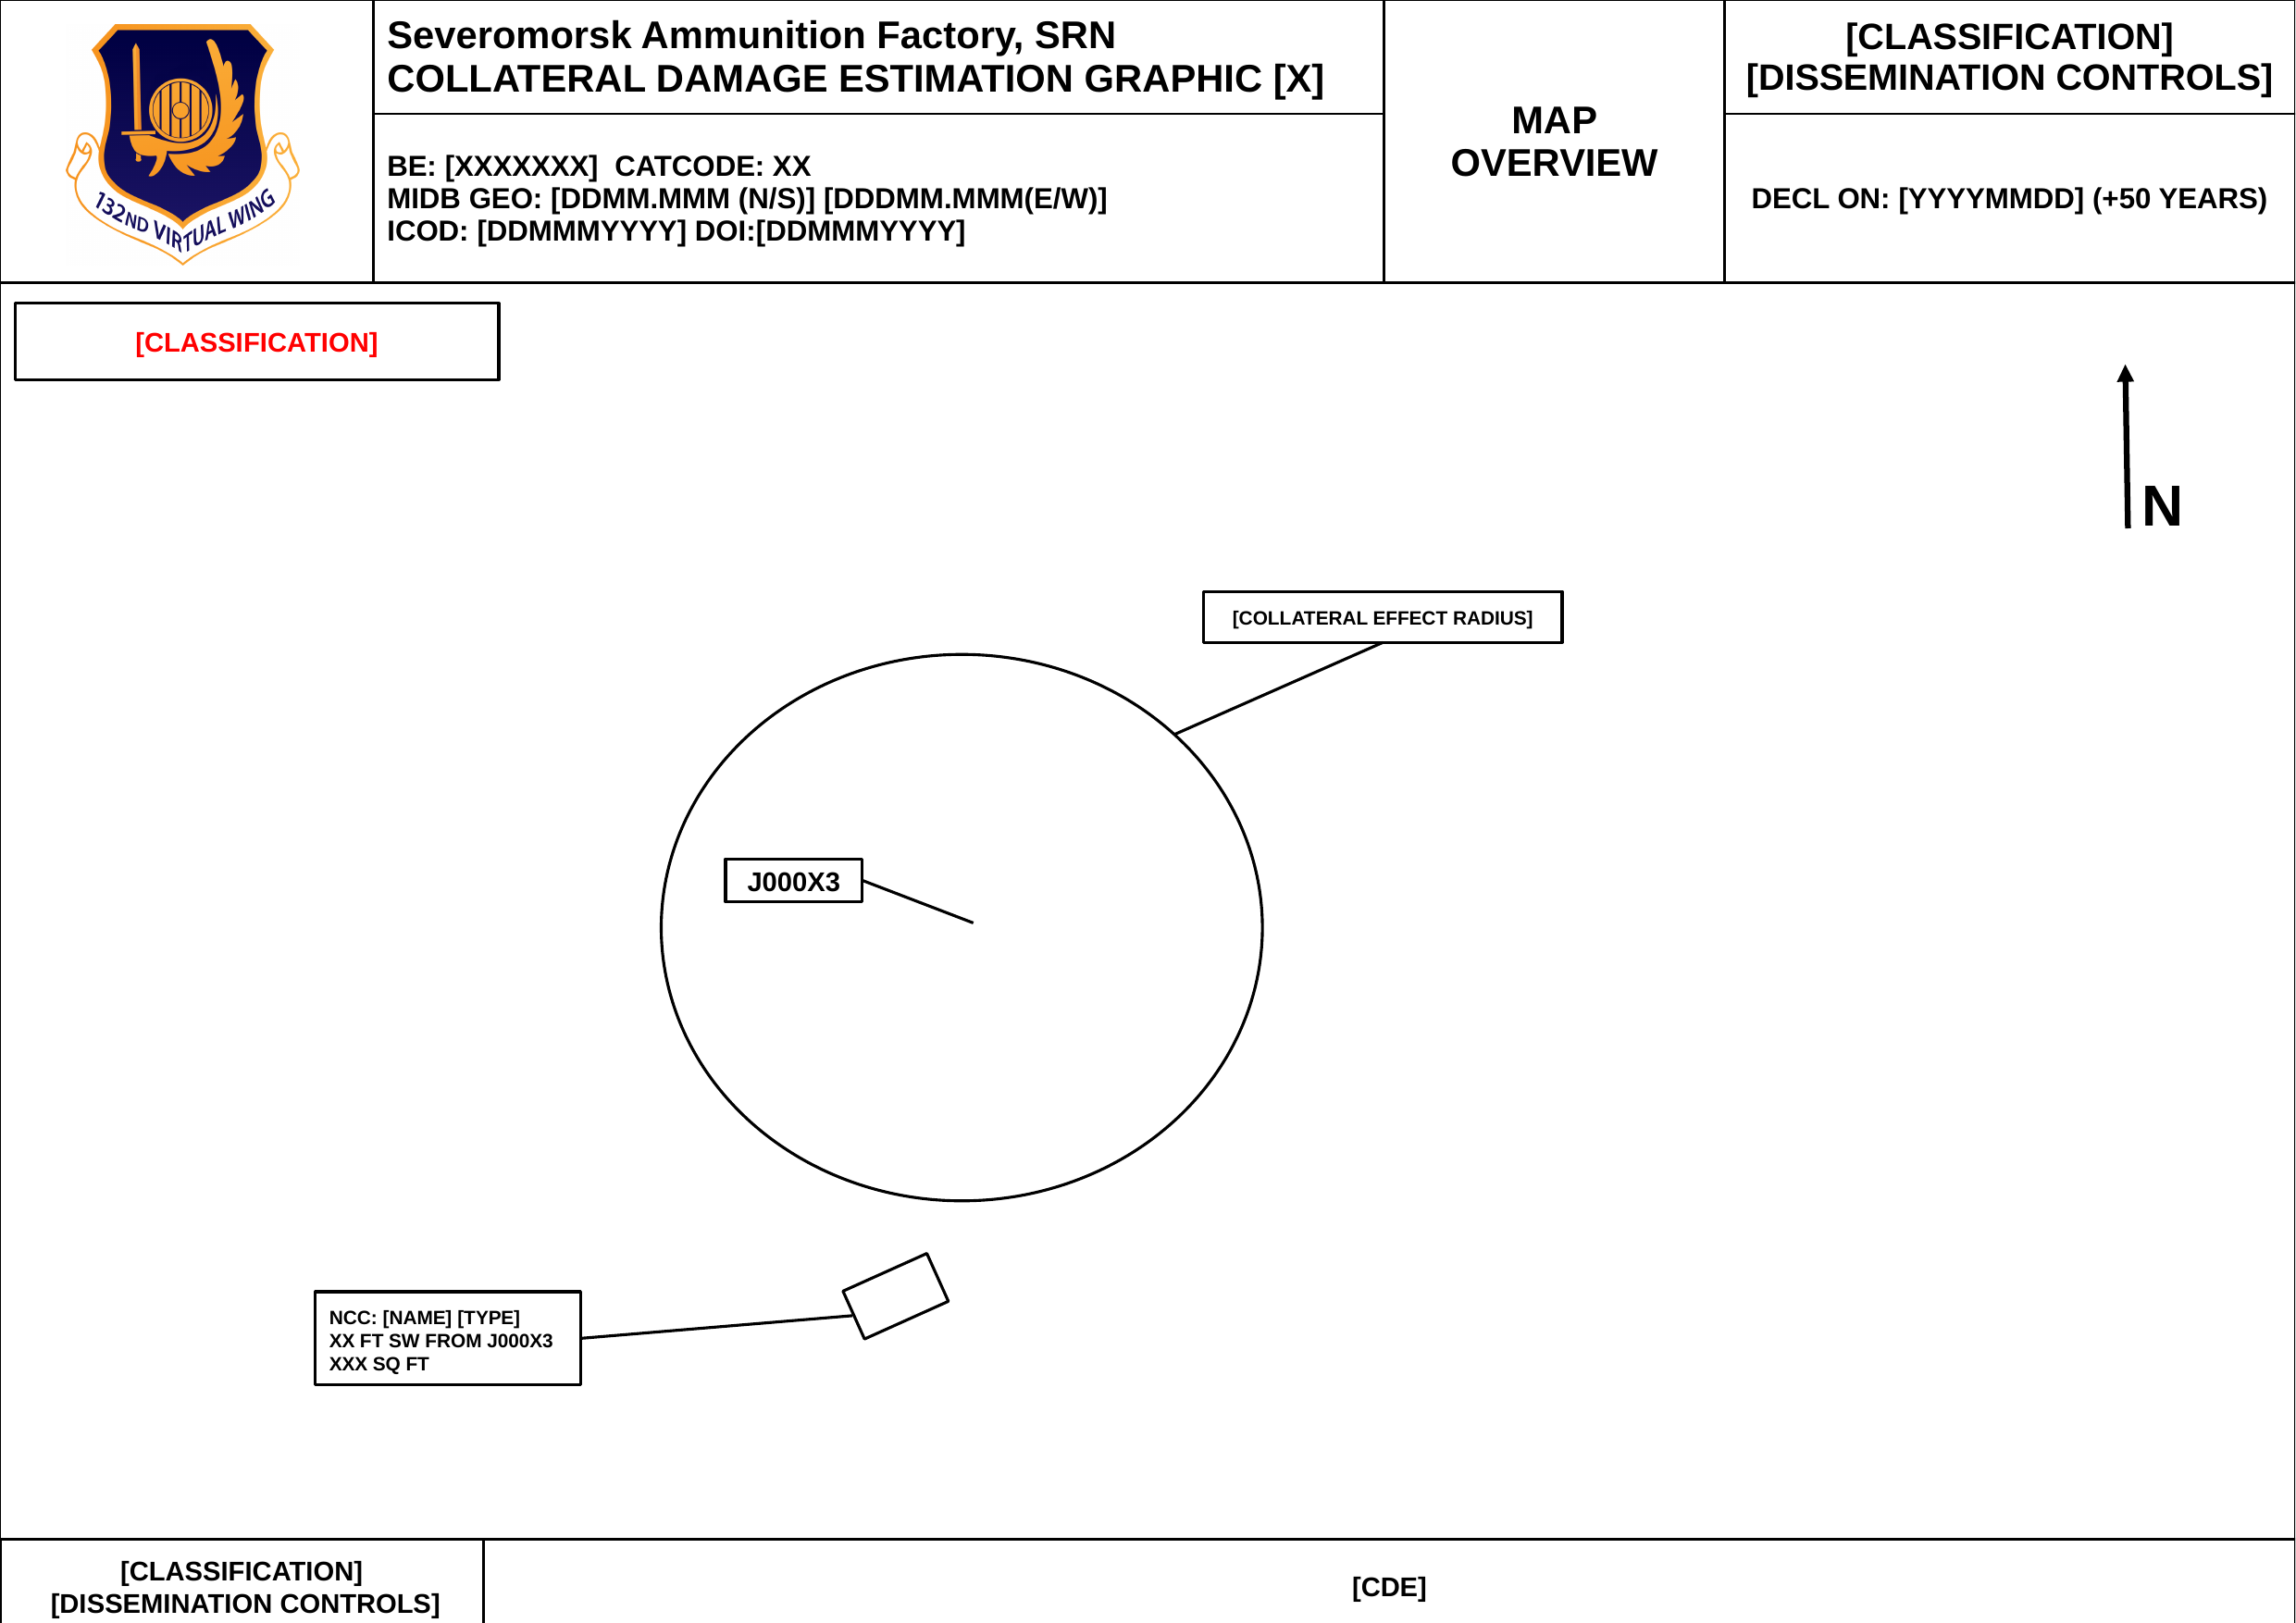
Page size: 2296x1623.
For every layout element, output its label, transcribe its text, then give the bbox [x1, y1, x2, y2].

table_cell [1, 284, 2294, 1539]
table_header [1, 1, 372, 281]
table_header MAP OVERVIEW [1385, 1, 1723, 281]
table_header [CLASSIFICATION] [DISSEMINATION CONTROLS] [1726, 1, 2294, 113]
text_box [2125, 364, 2205, 552]
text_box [661, 590, 1563, 1202]
table_cell DECL ON: [YYYYMMDD] (+50 YEARS) [1726, 115, 2294, 281]
text_box [CLASSIFICATION] [15, 303, 499, 380]
text_box [CLASSIFICATION] [DISSEMINATION CONTROLS] [0, 1539, 484, 1623]
table_header Severomorsk Ammunition Factory, SRN COLLATERAL DAMAGE ESTIMATION GRAPHIC [X] [375, 1, 1383, 113]
text_box [CDE] [484, 1539, 2296, 1623]
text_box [315, 1253, 949, 1386]
table_cell BE: [XXXXXXX] CATCODE: XX MIDB GEO: [DDMM.MMM (N/S)] [DDDMM.MMM(E/W)] ICOD: [DDMMMYYYY] DOI:[DDMMMYYYY] [375, 115, 1383, 281]
picture [66, 24, 306, 271]
